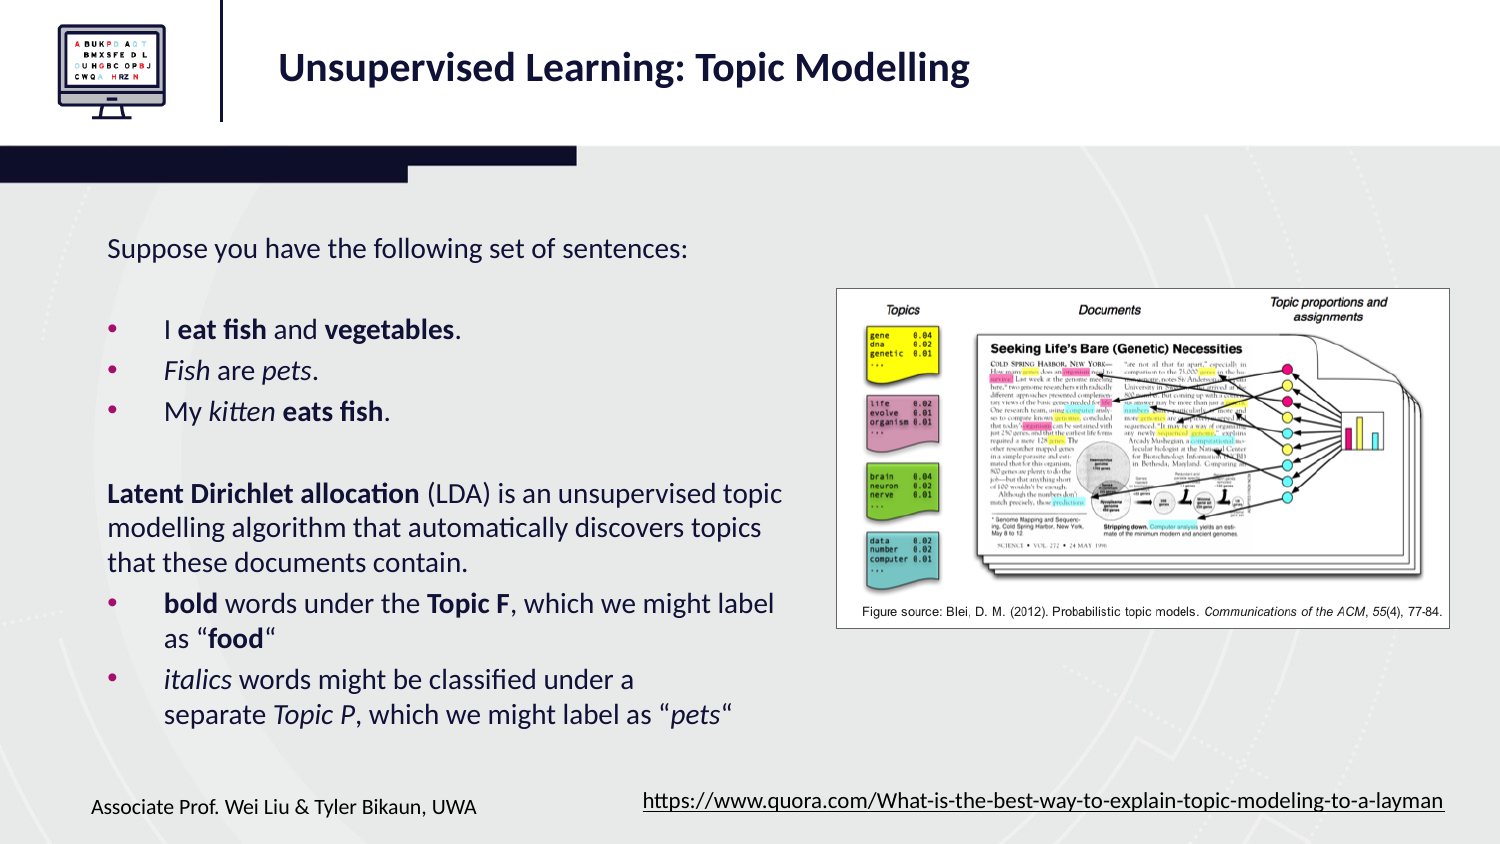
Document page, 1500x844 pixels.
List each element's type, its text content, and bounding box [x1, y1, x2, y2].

list Associate Prof. Wei Liu & Tyler Bikaun, UWA [76, 784, 1217, 821]
list Unsupervised Learning: Topic Modelling [263, 32, 1404, 106]
text_box https://www.quora.com/What-is-the-best-way-to-explain-topic-modeling-to-a-layman [627, 778, 1475, 821]
text_box Suppose you have the following set of sentences: I eat fish and vegetables. Fish are pets. My kitten eats fish. Latent Dirichlet allocation (LDA) is an unsupervised topic modelling algorithm that automatically discovers topics that these documents contain. bold words under the Topic F, which we might label as “food“ italics words might be classified under a separate Topic P, which we might label as “pets“ [92, 221, 818, 754]
picture [0, 0, 1500, 844]
